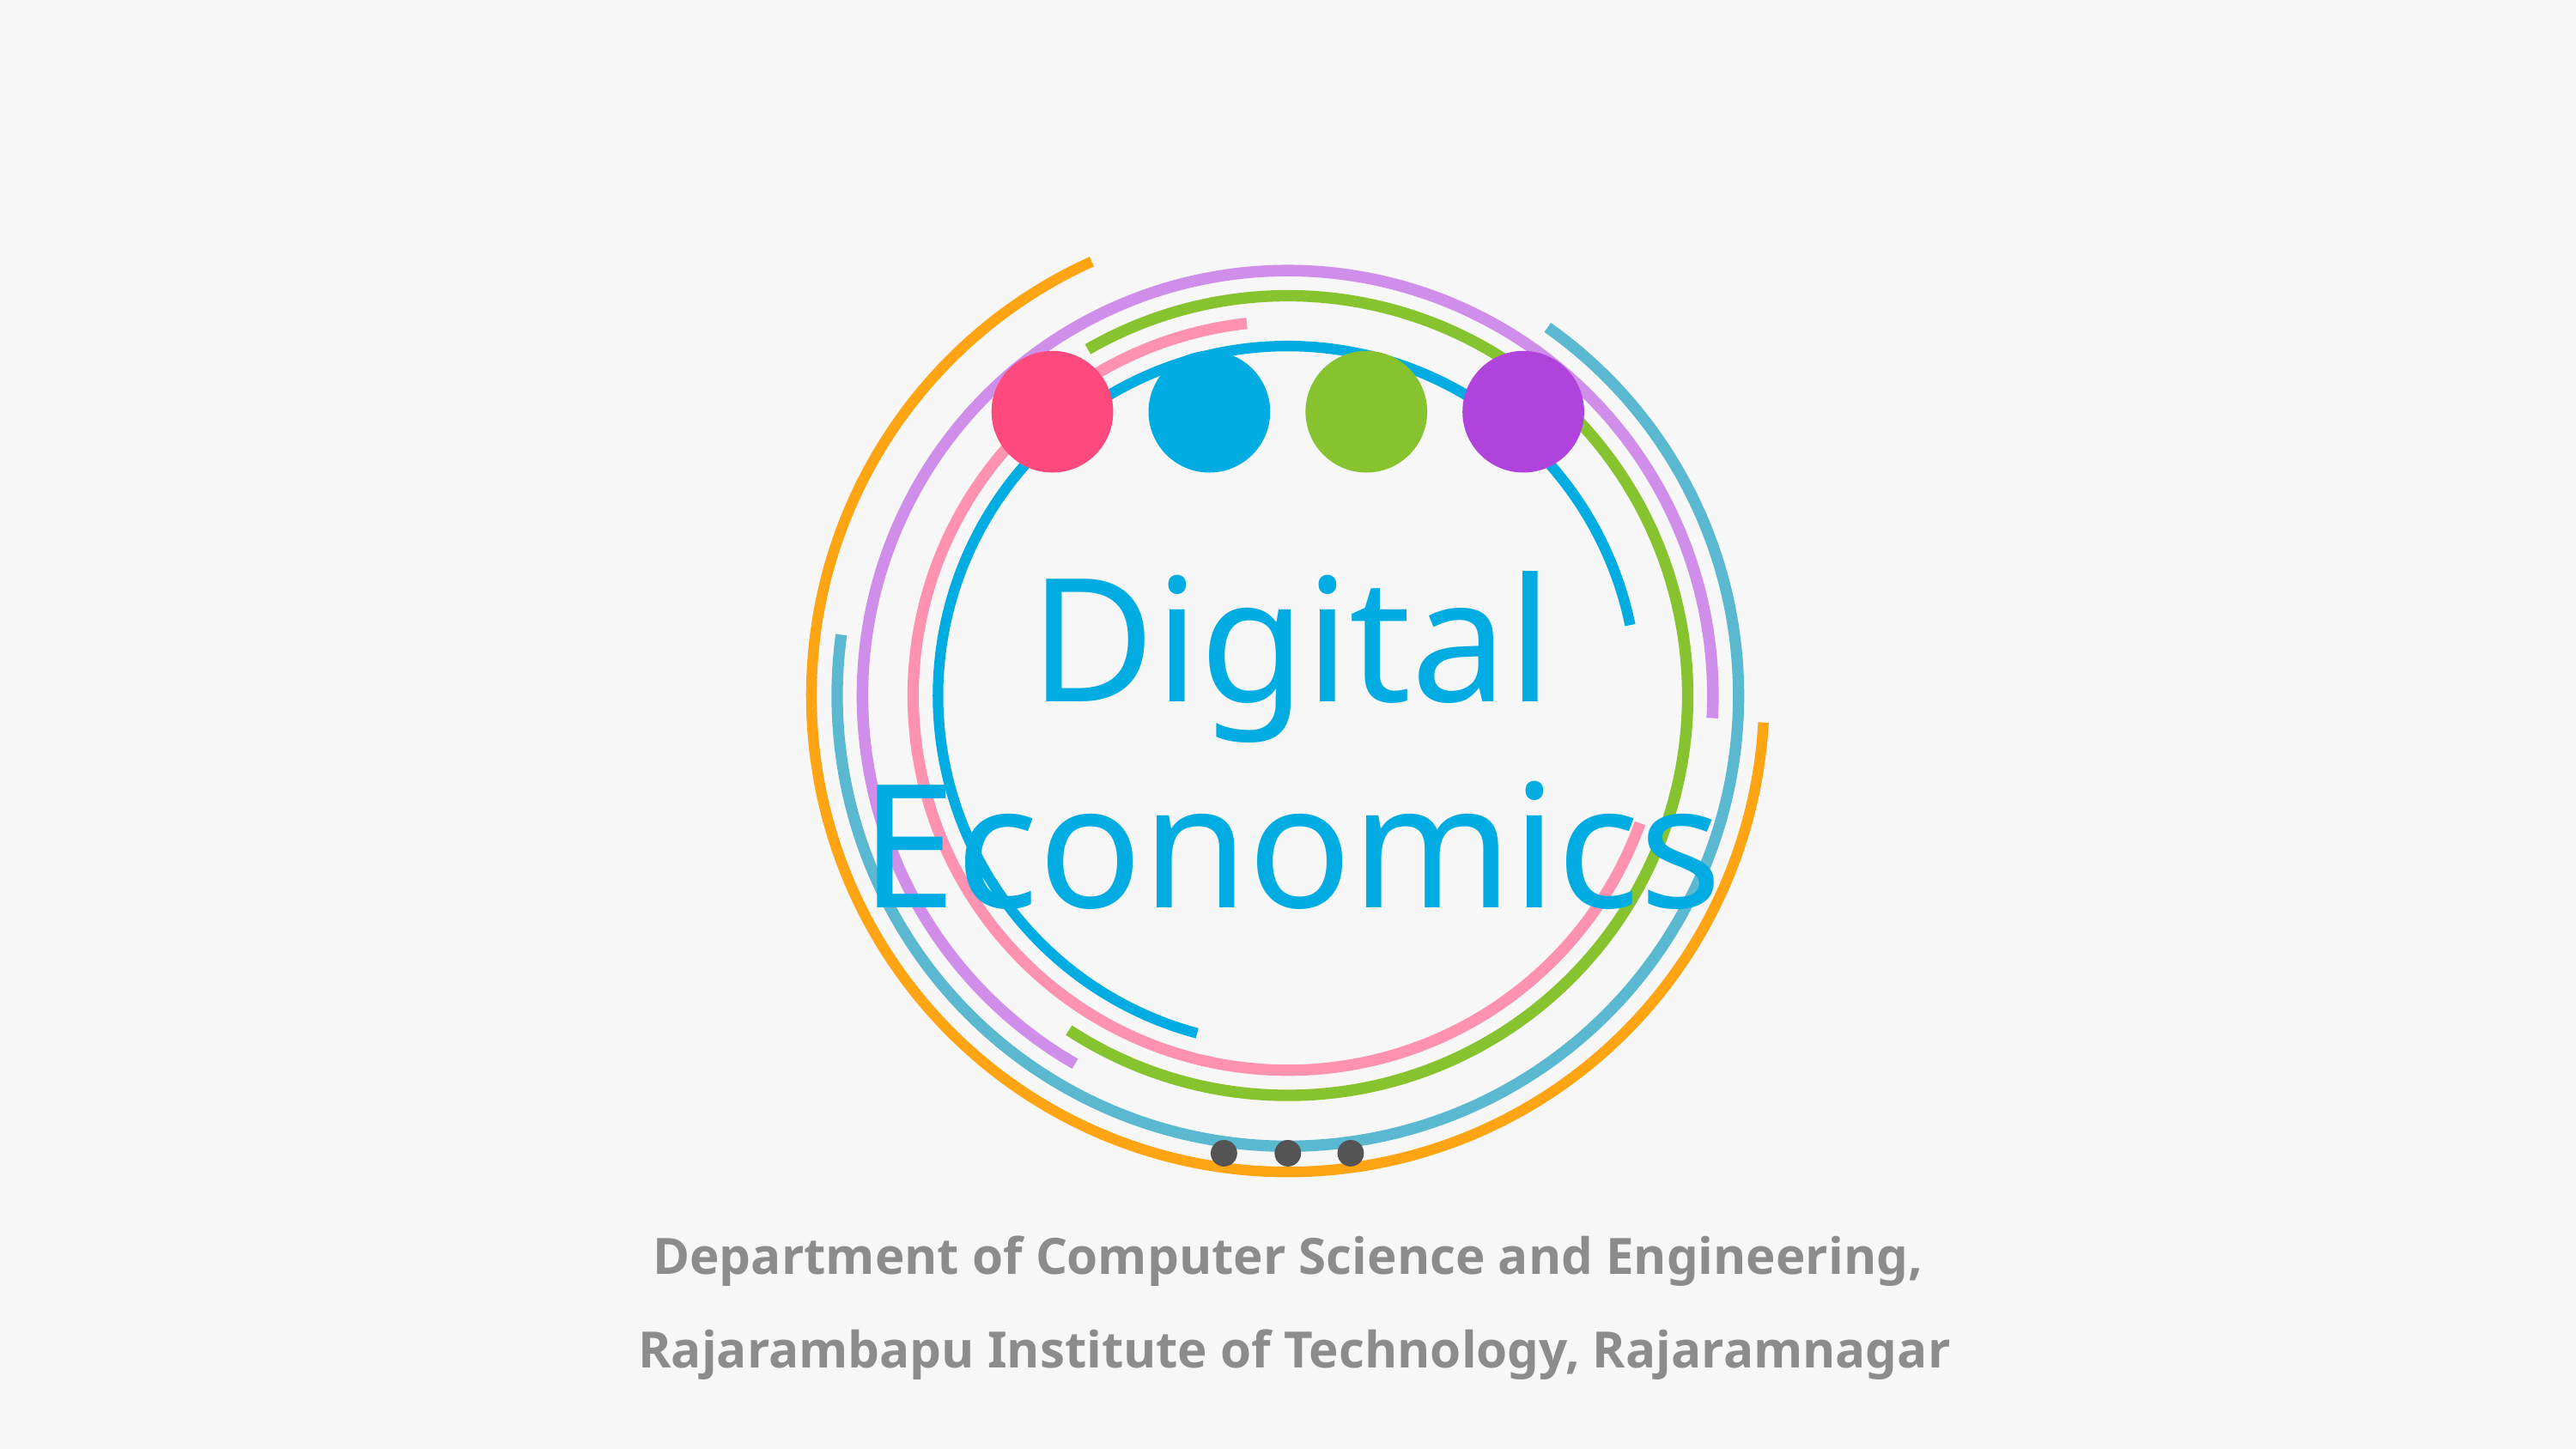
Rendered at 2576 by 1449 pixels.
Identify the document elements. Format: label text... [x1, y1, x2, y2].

title Digital Economics [196, 518, 2386, 743]
subtitle Department of Computer Science and Engineering, Rajarambapu Institute of Technology, Rajaramnagar [192, 1200, 2384, 1414]
